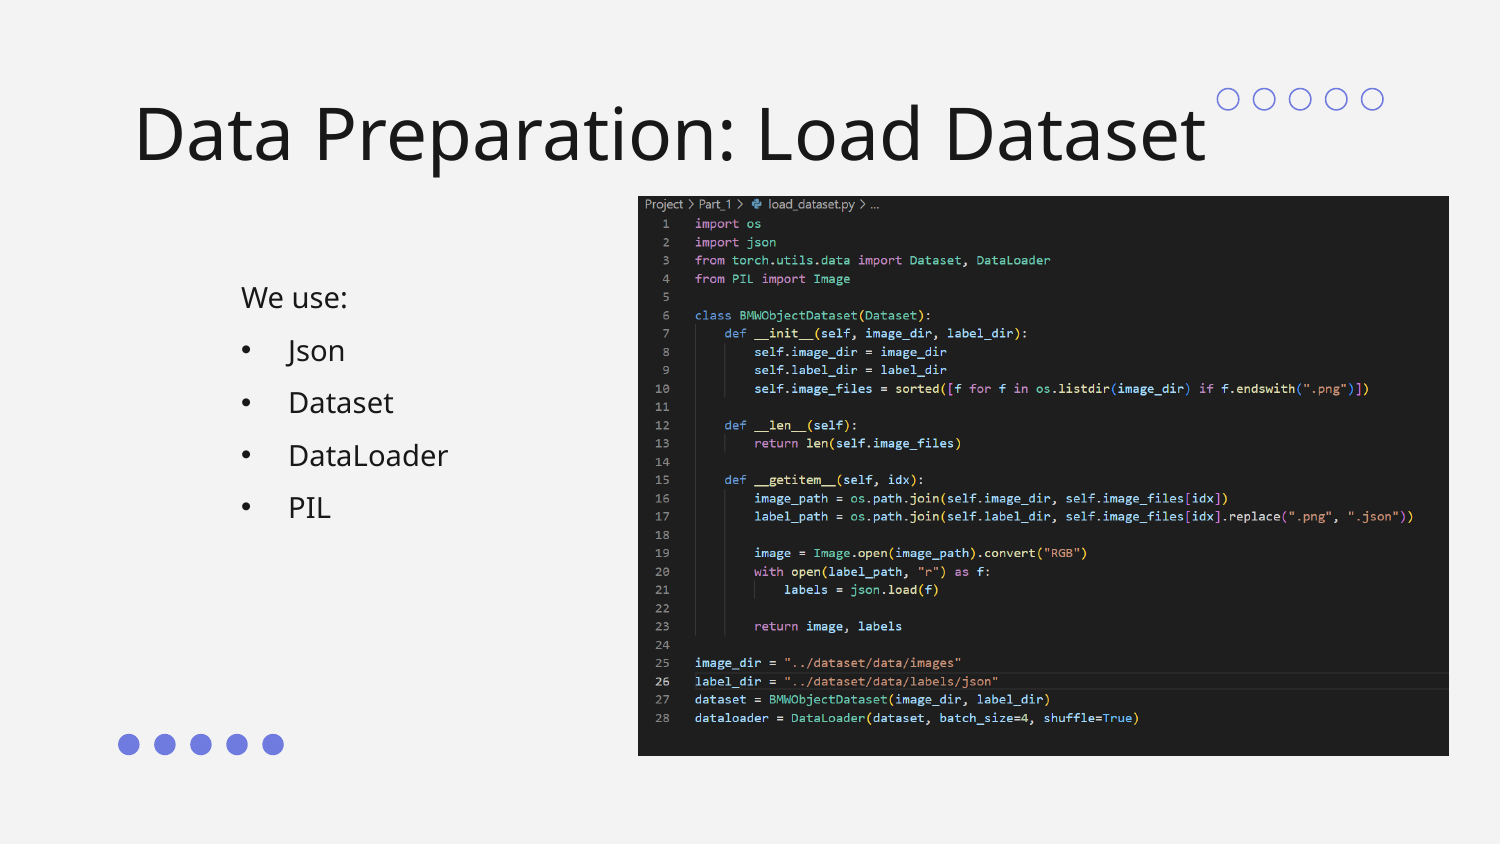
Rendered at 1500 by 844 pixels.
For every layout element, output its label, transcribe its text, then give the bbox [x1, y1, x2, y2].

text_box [117, 733, 284, 756]
title Data Preparation: Load Dataset [118, 72, 1382, 167]
subtitle We use: Json Dataset DataLoader PIL [226, 247, 516, 677]
picture [638, 196, 1449, 756]
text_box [1217, 88, 1384, 111]
